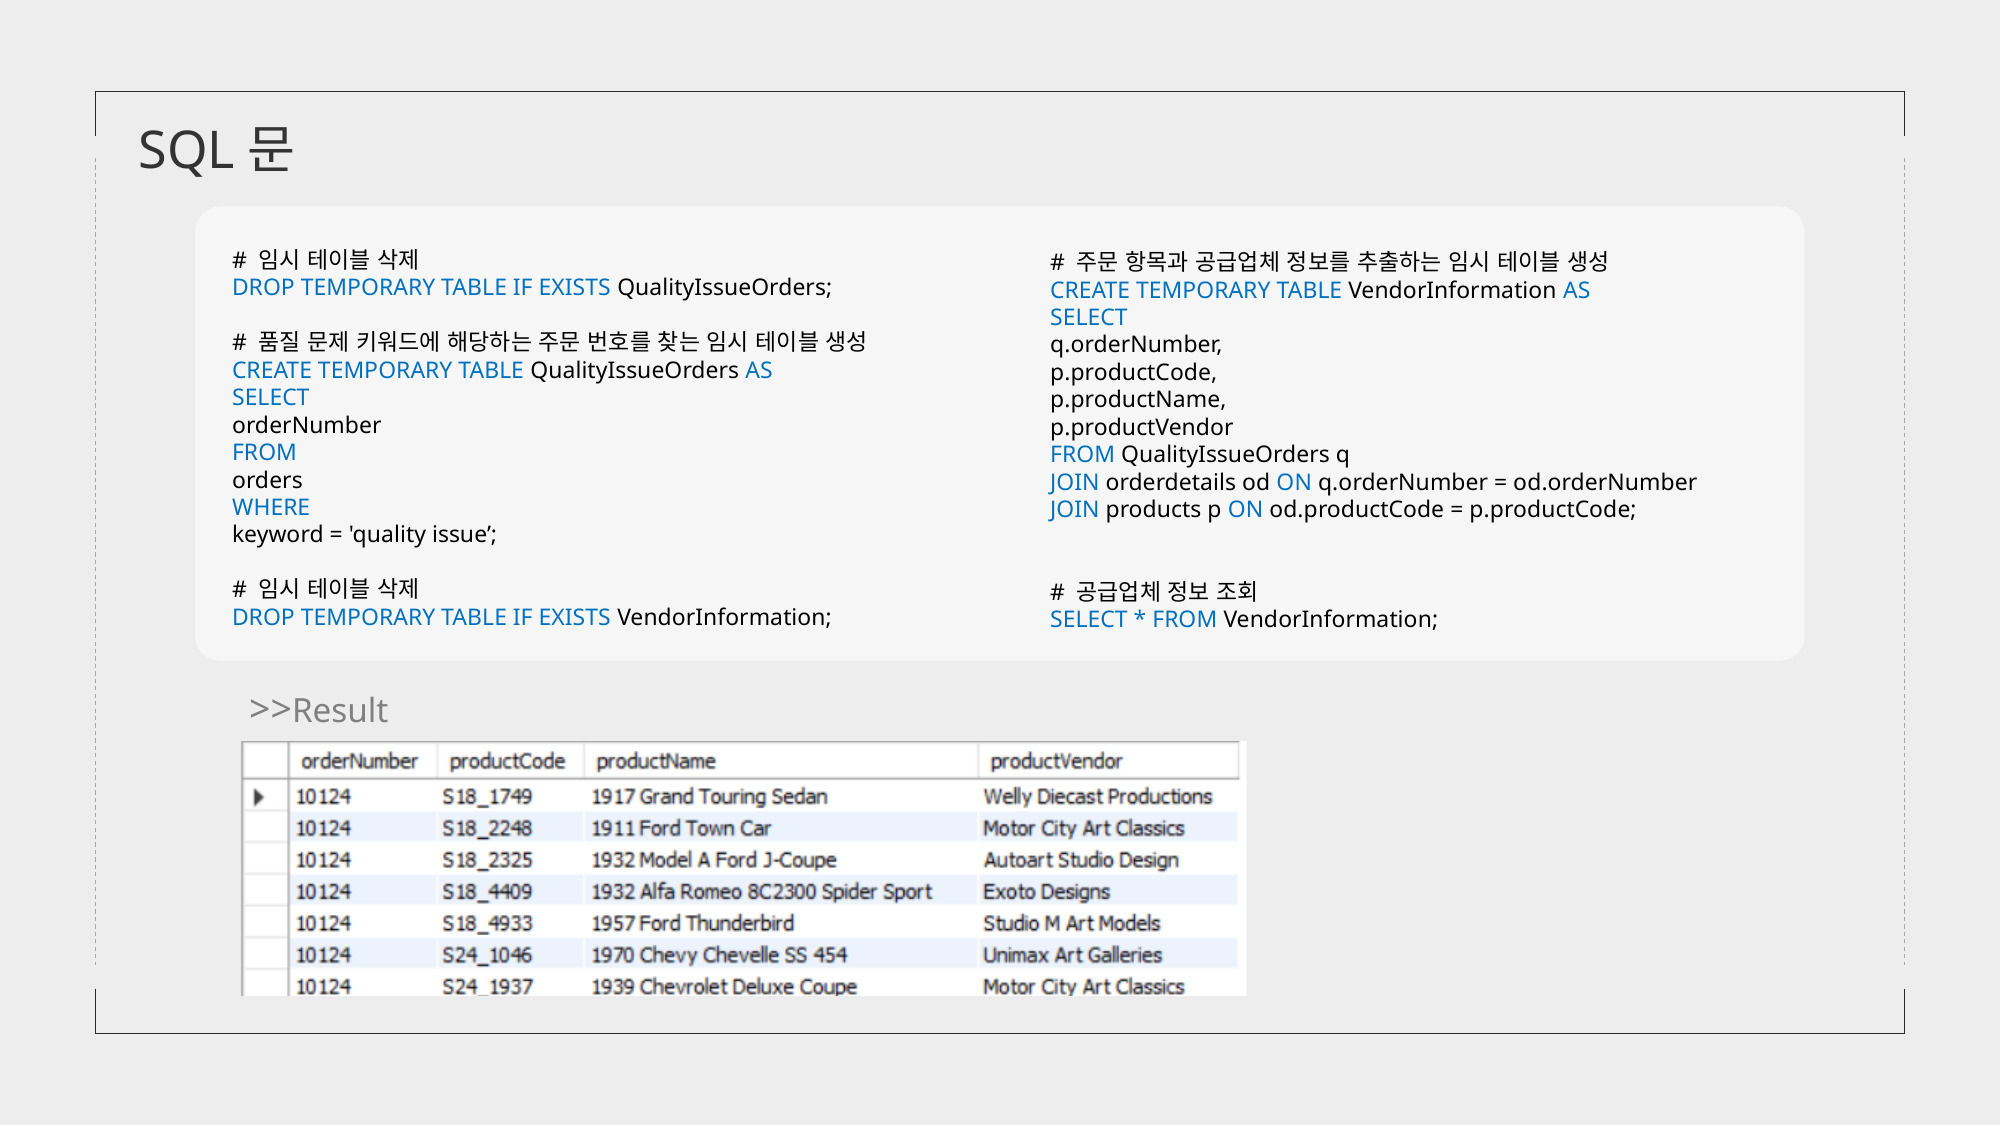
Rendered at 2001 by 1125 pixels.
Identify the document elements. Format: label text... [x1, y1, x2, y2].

text_box # 임시 테이블 삭제 DROP TEMPORARY TABLE IF EXISTS QualityIssueOrders; # 품질 문제 키워드에 해당하는 주문 번호를 찾는 임시 테이블 생성 CREATE TEMPORARY TABLE QualityIssueOrders AS SELECT orderNumber FROM orders WHERE keyword = 'quality issue’; # 임시 테이블 삭제 DROP TEMPORARY TABLE IF EXISTS VendorInformation; [223, 242, 879, 633]
text_box SQL문 [130, 113, 305, 183]
text_box [95, 988, 1905, 1034]
text_box # 주문 항목과 공급업체 정보를 추출하는 임시 테이블 생성 CREATE TEMPORARY TABLE VendorInformation AS SELECT q.orderNumber, p.productCode, p.productName, p.productVendor FROM QualityIssueOrders q JOIN orderdetails od ON q.orderNumber = od.orderNumber JOIN products p ON od.productCode = p.productCode; # 공급업체 정보 조회 SELECT * FROM VendorInformation; [1035, 240, 1732, 667]
text_box [95, 91, 1905, 137]
text_box [194, 205, 1806, 662]
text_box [240, 681, 1247, 996]
